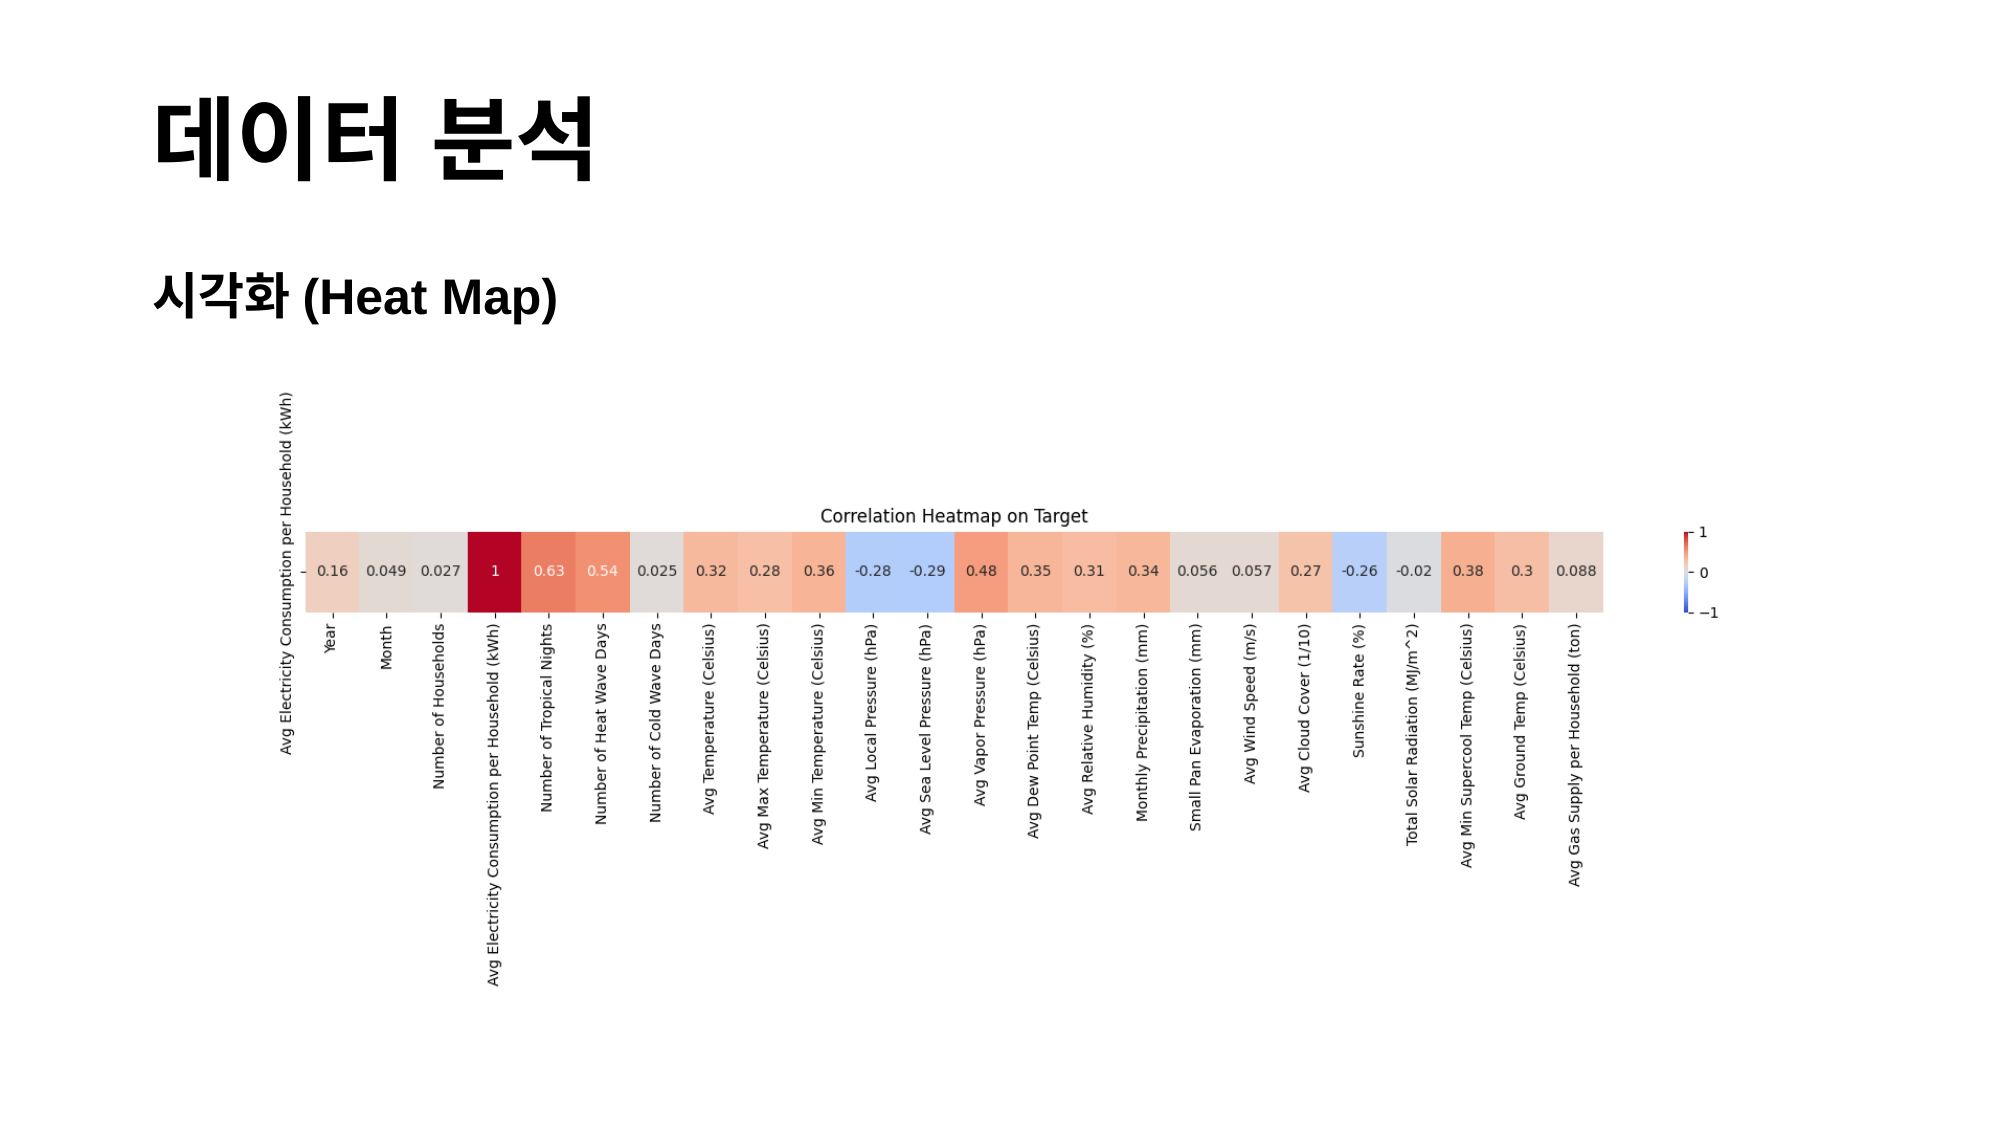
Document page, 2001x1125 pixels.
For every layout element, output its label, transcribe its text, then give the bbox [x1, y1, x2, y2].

title 데이터 분석 [137, 59, 1863, 227]
picture [269, 379, 1731, 996]
list 시각화(Heat Map) [137, 235, 1863, 334]
